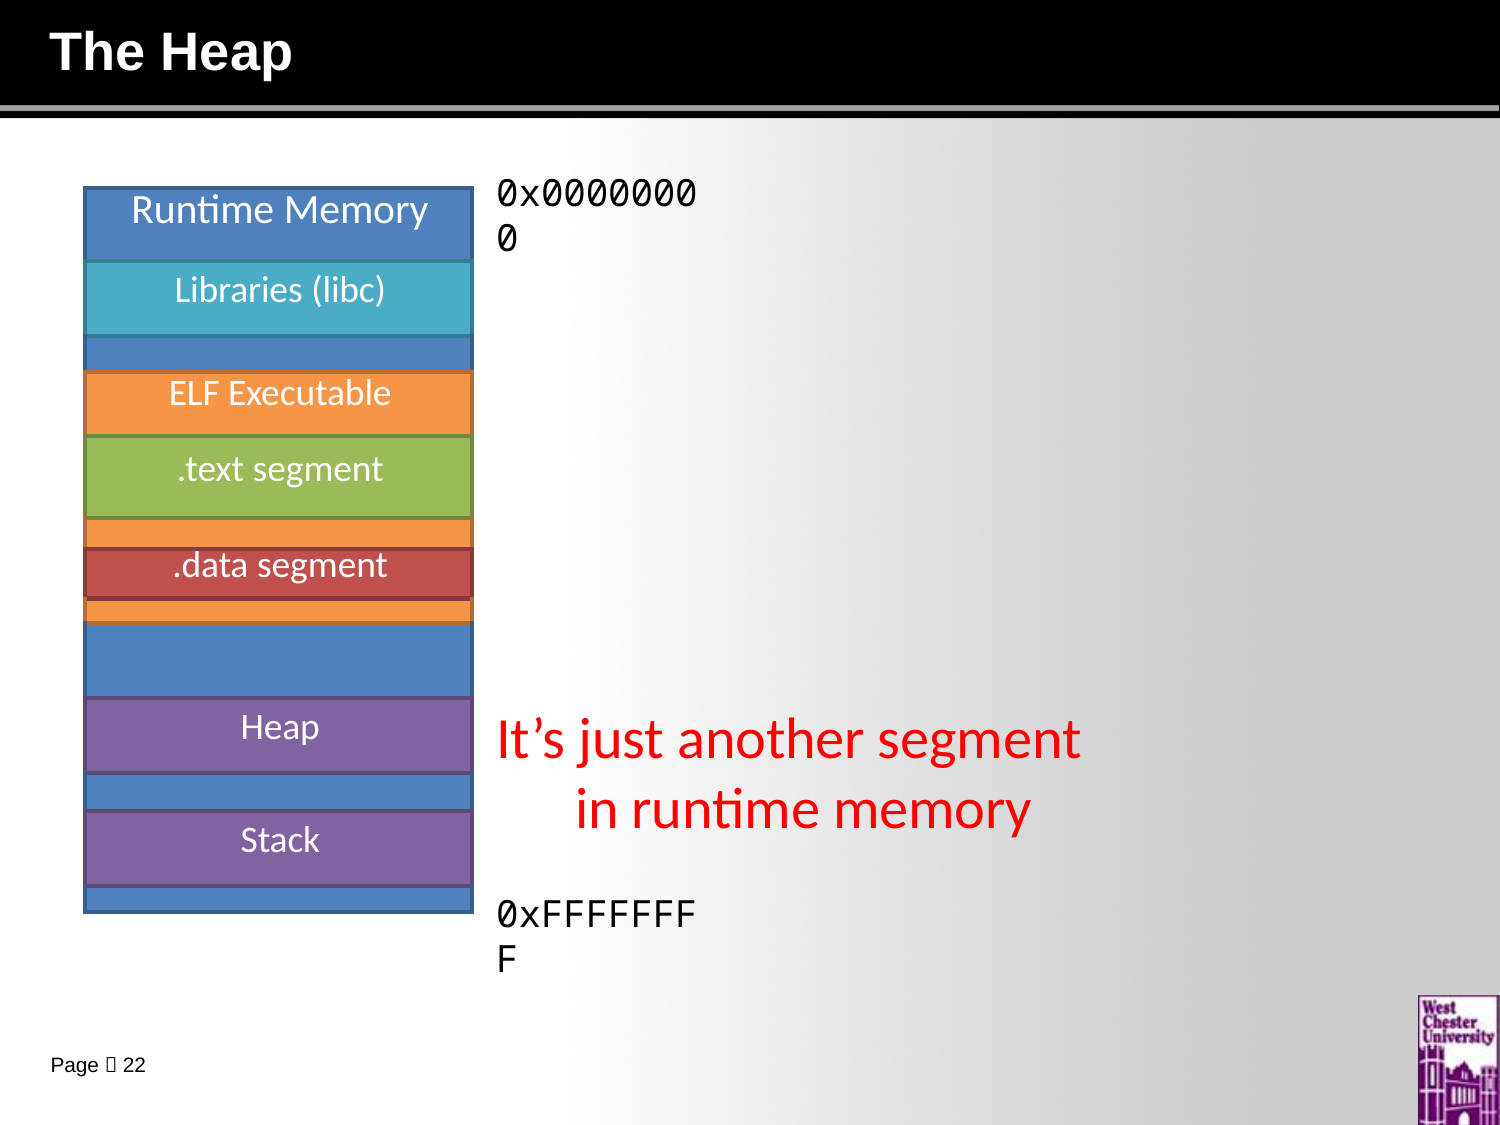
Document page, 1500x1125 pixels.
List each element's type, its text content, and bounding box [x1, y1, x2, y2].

title The Heap [49, 16, 1447, 123]
table_cell Heap [87, 700, 470, 771]
table_cell ELF Executable [87, 374, 470, 434]
table_cell [87, 520, 470, 547]
text_box It’s just another segment in runtime memory [494, 698, 1090, 841]
table_cell [87, 601, 470, 621]
table_cell Stack [87, 813, 470, 884]
table_cell .data segment [87, 551, 470, 596]
table_cell .text segment [87, 438, 470, 516]
table_cell [87, 888, 470, 910]
text_box 0xFFFFFFFF [494, 887, 705, 980]
table_header Runtime Memory [87, 190, 470, 259]
table_cell Libraries (libc) [87, 263, 470, 334]
table_cell [87, 775, 470, 809]
table_cell [87, 338, 470, 370]
picture [0, 0, 1500, 1125]
text_box 0x00000000 [494, 167, 705, 260]
table_cell [87, 625, 470, 696]
